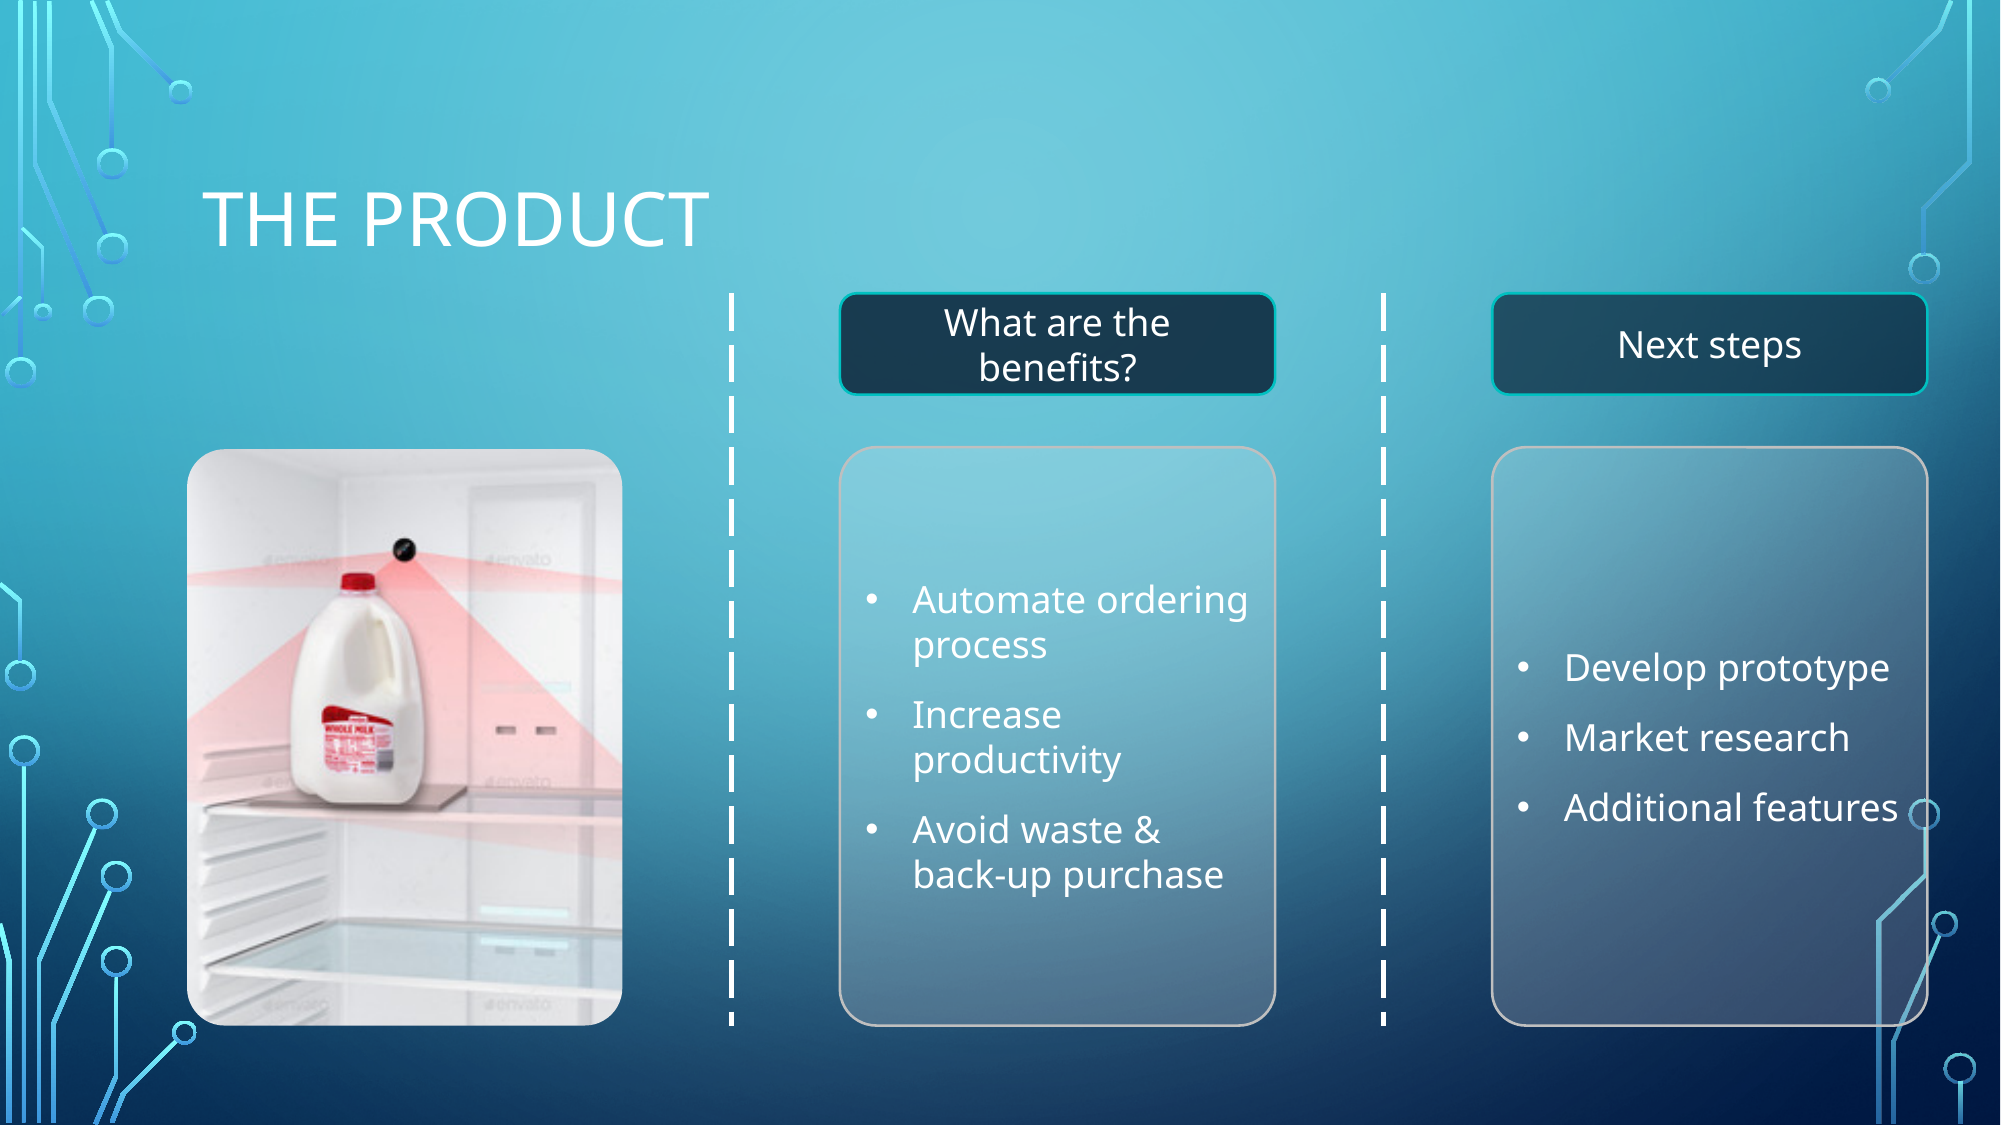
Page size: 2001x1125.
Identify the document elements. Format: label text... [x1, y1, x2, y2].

text_box What are the benefits? [838, 291, 1277, 396]
text_box Next steps [1490, 291, 1929, 396]
title The product [187, 101, 1813, 344]
picture [186, 448, 623, 1026]
text_box Automate ordering process Increase productivity Avoid waste & back-up purchase [838, 445, 1277, 1027]
text_box Develop prototype Market research Additional features [1490, 445, 1929, 1027]
